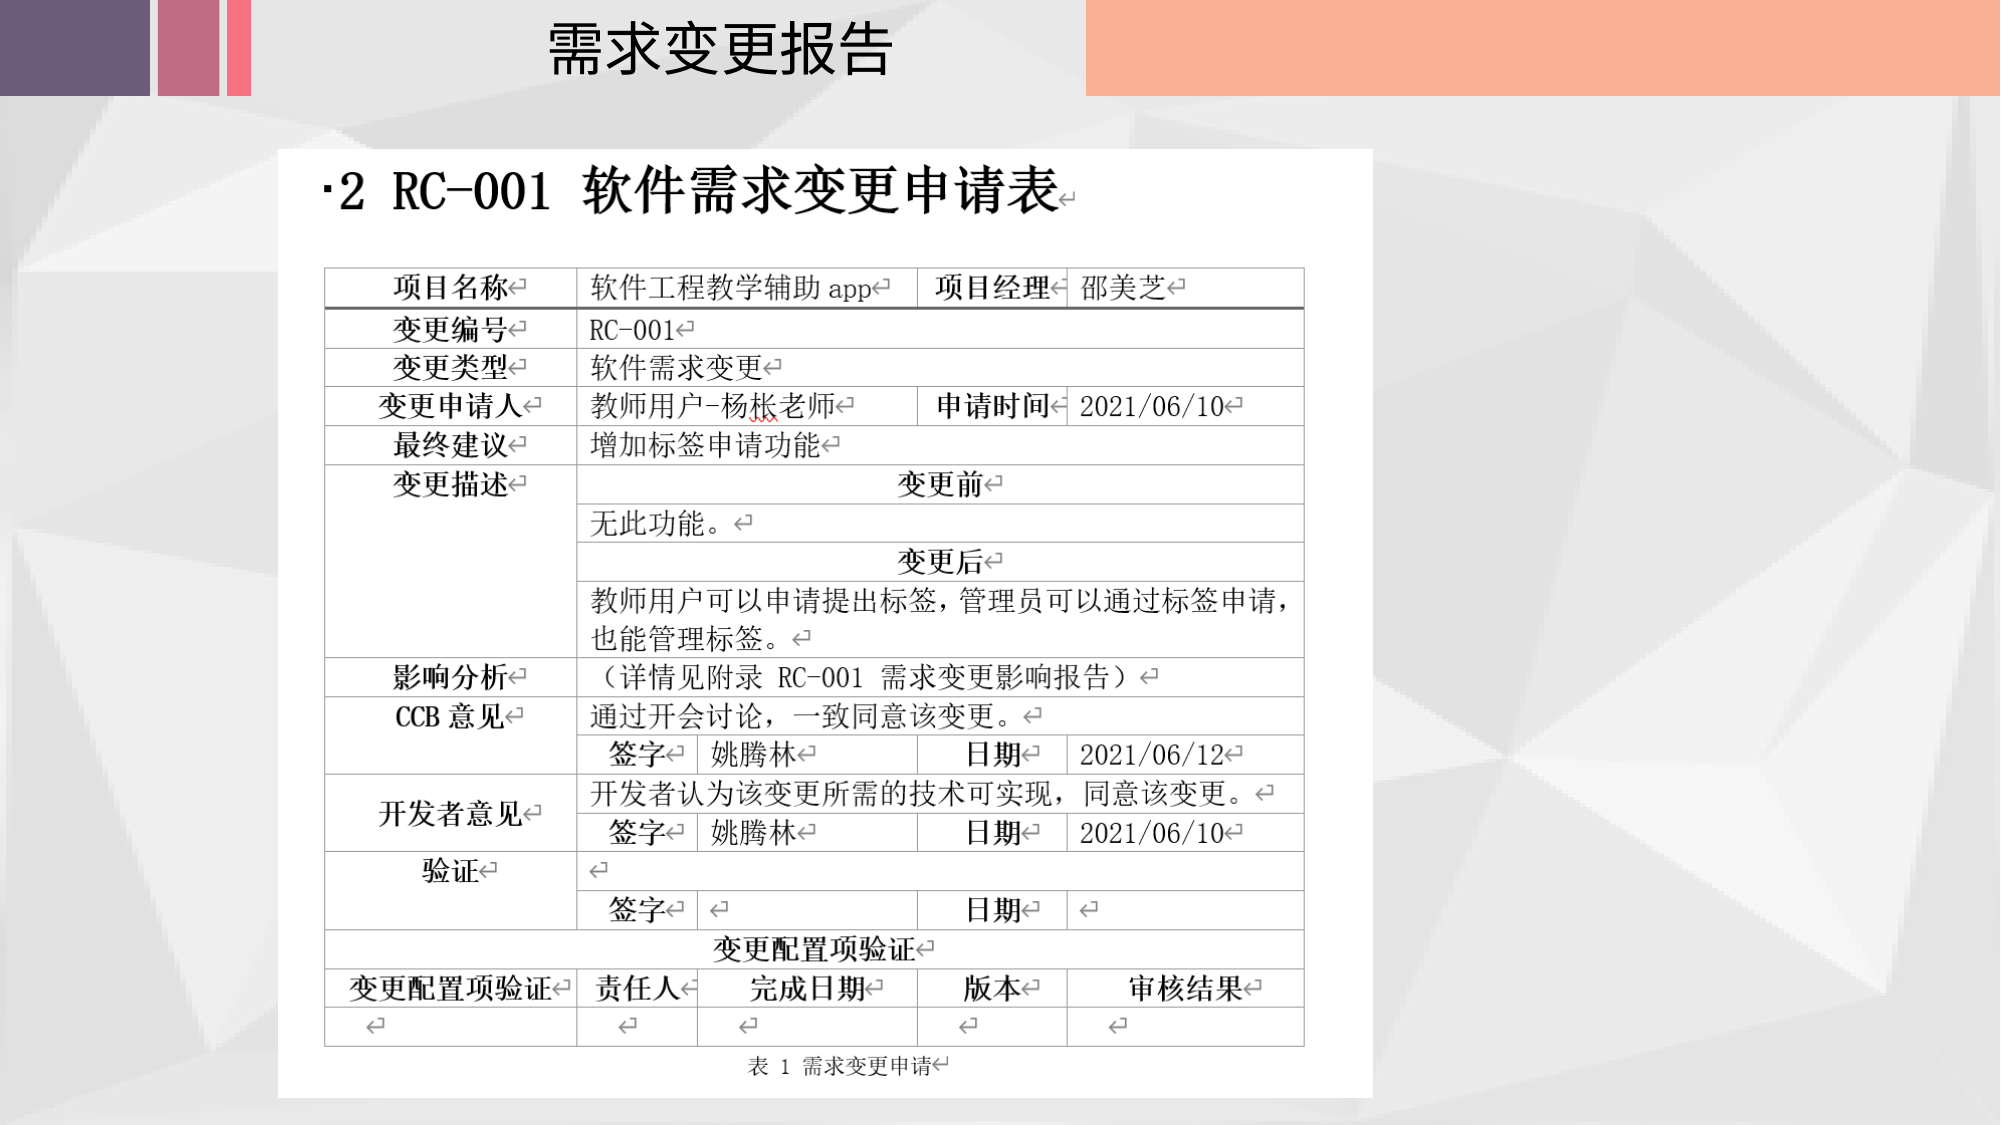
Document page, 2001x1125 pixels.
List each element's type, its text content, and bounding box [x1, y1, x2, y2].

picture [0, 0, 2001, 1125]
text_box [0, 0, 150, 96]
text_box [157, 0, 220, 96]
text_box 需求变更报告 [531, 5, 911, 90]
text_box [1086, 0, 2000, 96]
text_box [227, 0, 251, 96]
